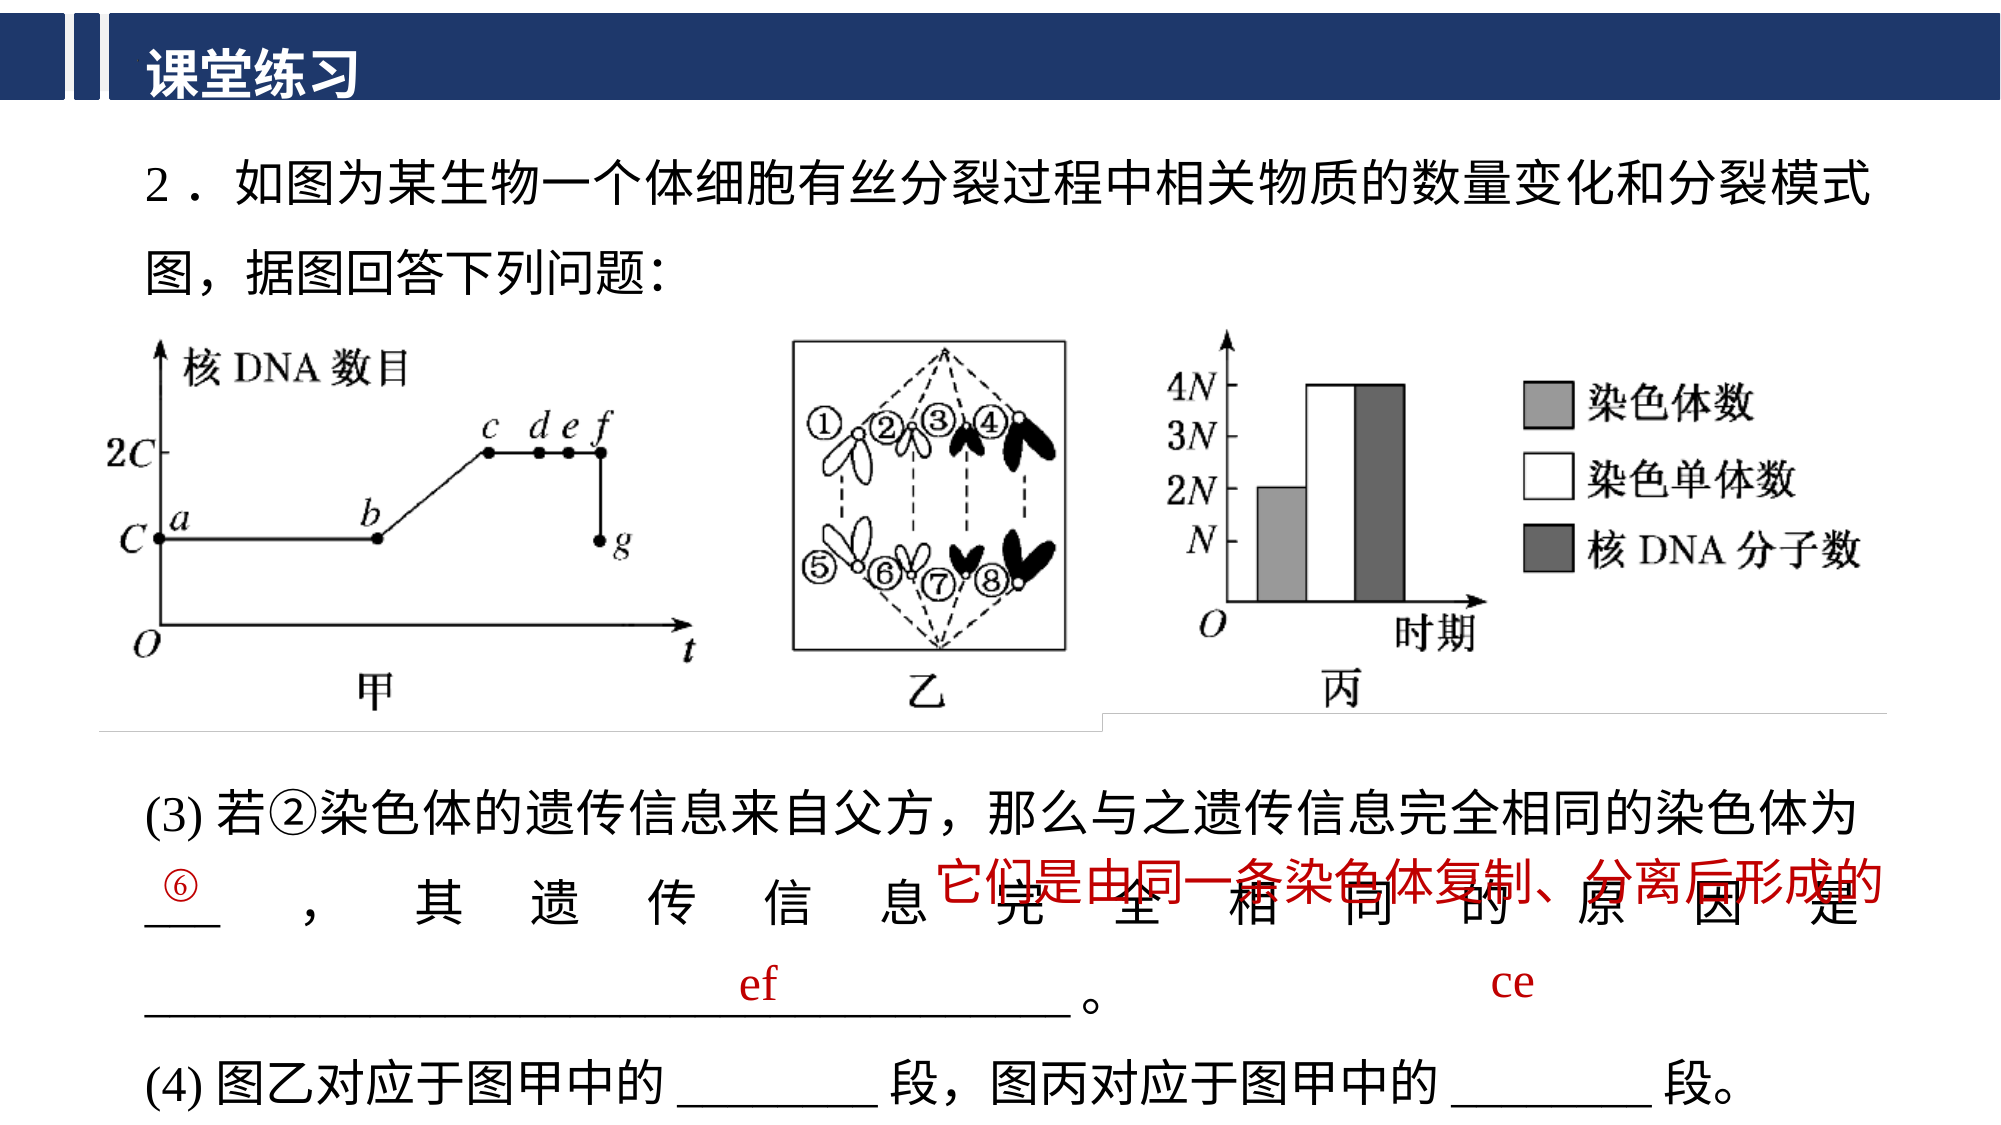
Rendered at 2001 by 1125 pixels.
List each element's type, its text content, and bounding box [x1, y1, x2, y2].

list 2．如图为某生物一个体细胞有丝分裂过程中相关物质的数量变化和分裂模式图，据图回答下列问题： (3)若②染色体的遗传信息来自父方，那么与之遗传信息完全相同的染色体为___，其遗传信息完全相同的原因是_____________________________________。 (4)图乙对应于图甲中的________段，图丙对应于图甲中的________段。 [130, 114, 1887, 323]
list 2．如图为某生物一个体细胞有丝分裂过程中相关物质的数量变化和分裂模式图，据图回答下列问题： (3)若②染色体的遗传信息来自父方，那么与之遗传信息完全相同的染色体为___，其遗传信息完全相同的原因是_____________________________________。 (4)图乙对应于图甲中的________段，图丙对应于图甲中的________段。 [130, 744, 1887, 1102]
text_box ce [1475, 939, 1634, 1054]
text_box ⑥ [147, 844, 307, 958]
picture [99, 324, 1887, 733]
text_box ef [723, 943, 882, 1057]
text_box 课堂练习 [130, 0, 599, 113]
text_box 它们是由同一条染色体复制、分离后形成的 [919, 843, 1920, 919]
